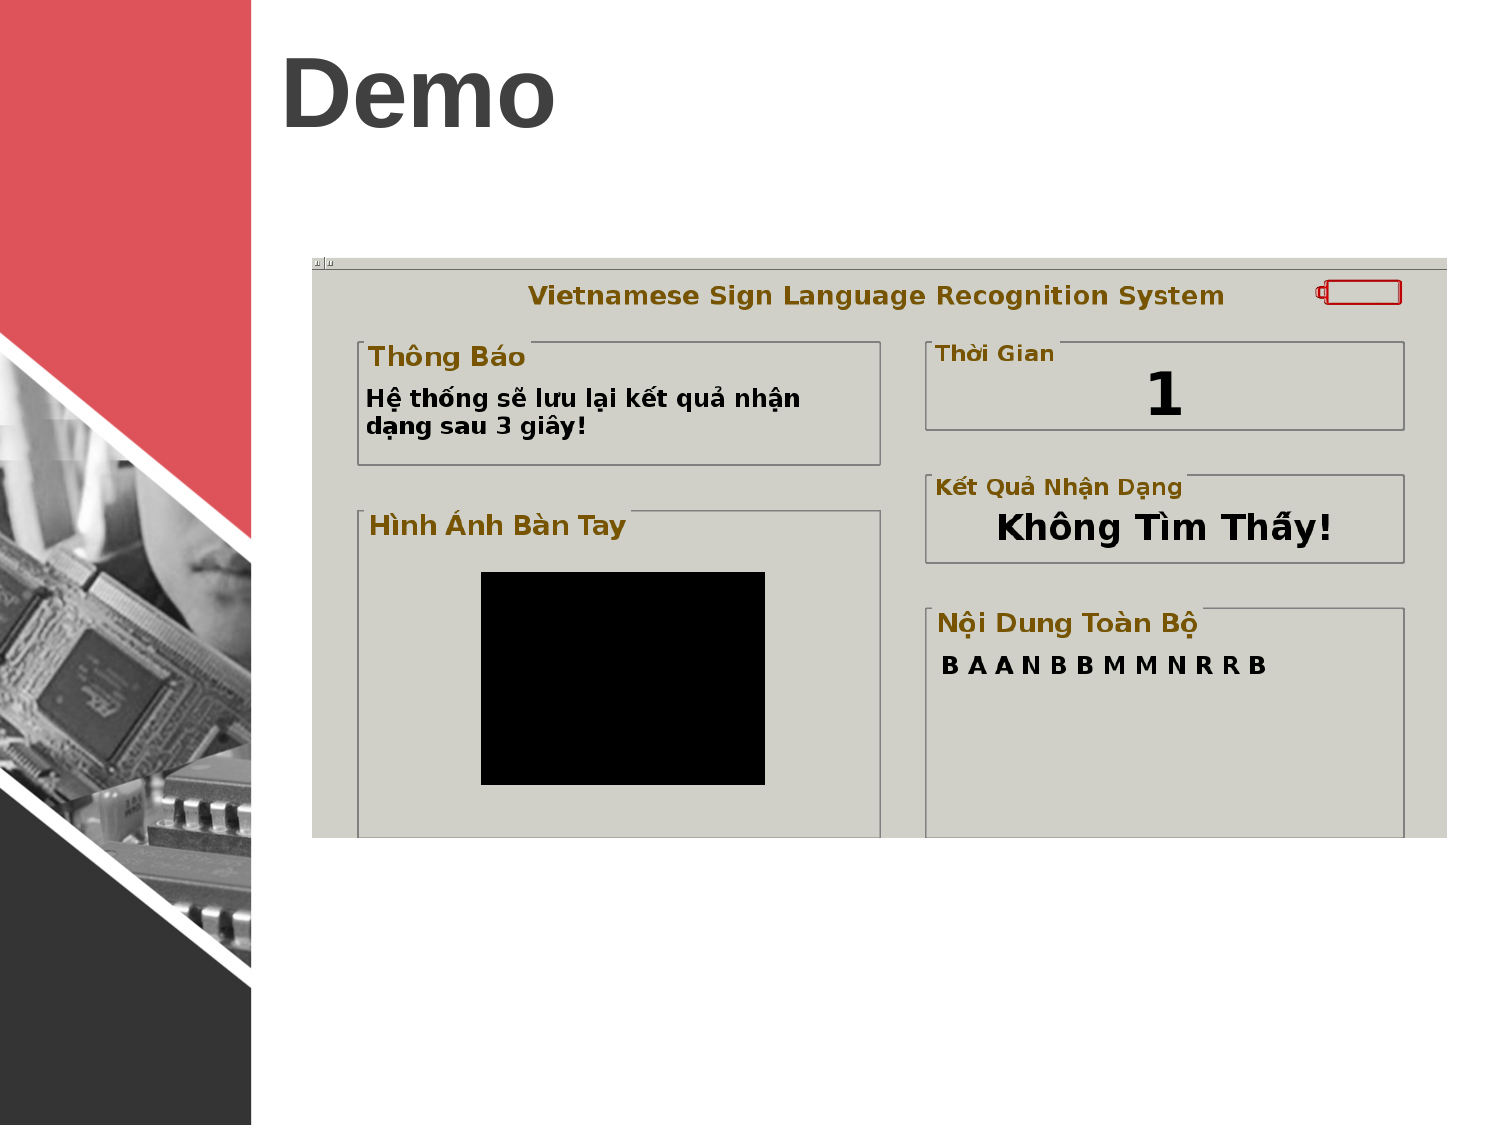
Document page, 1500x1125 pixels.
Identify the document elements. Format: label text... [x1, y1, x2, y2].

title Demo [265, 0, 1500, 176]
picture [0, 0, 1500, 1125]
